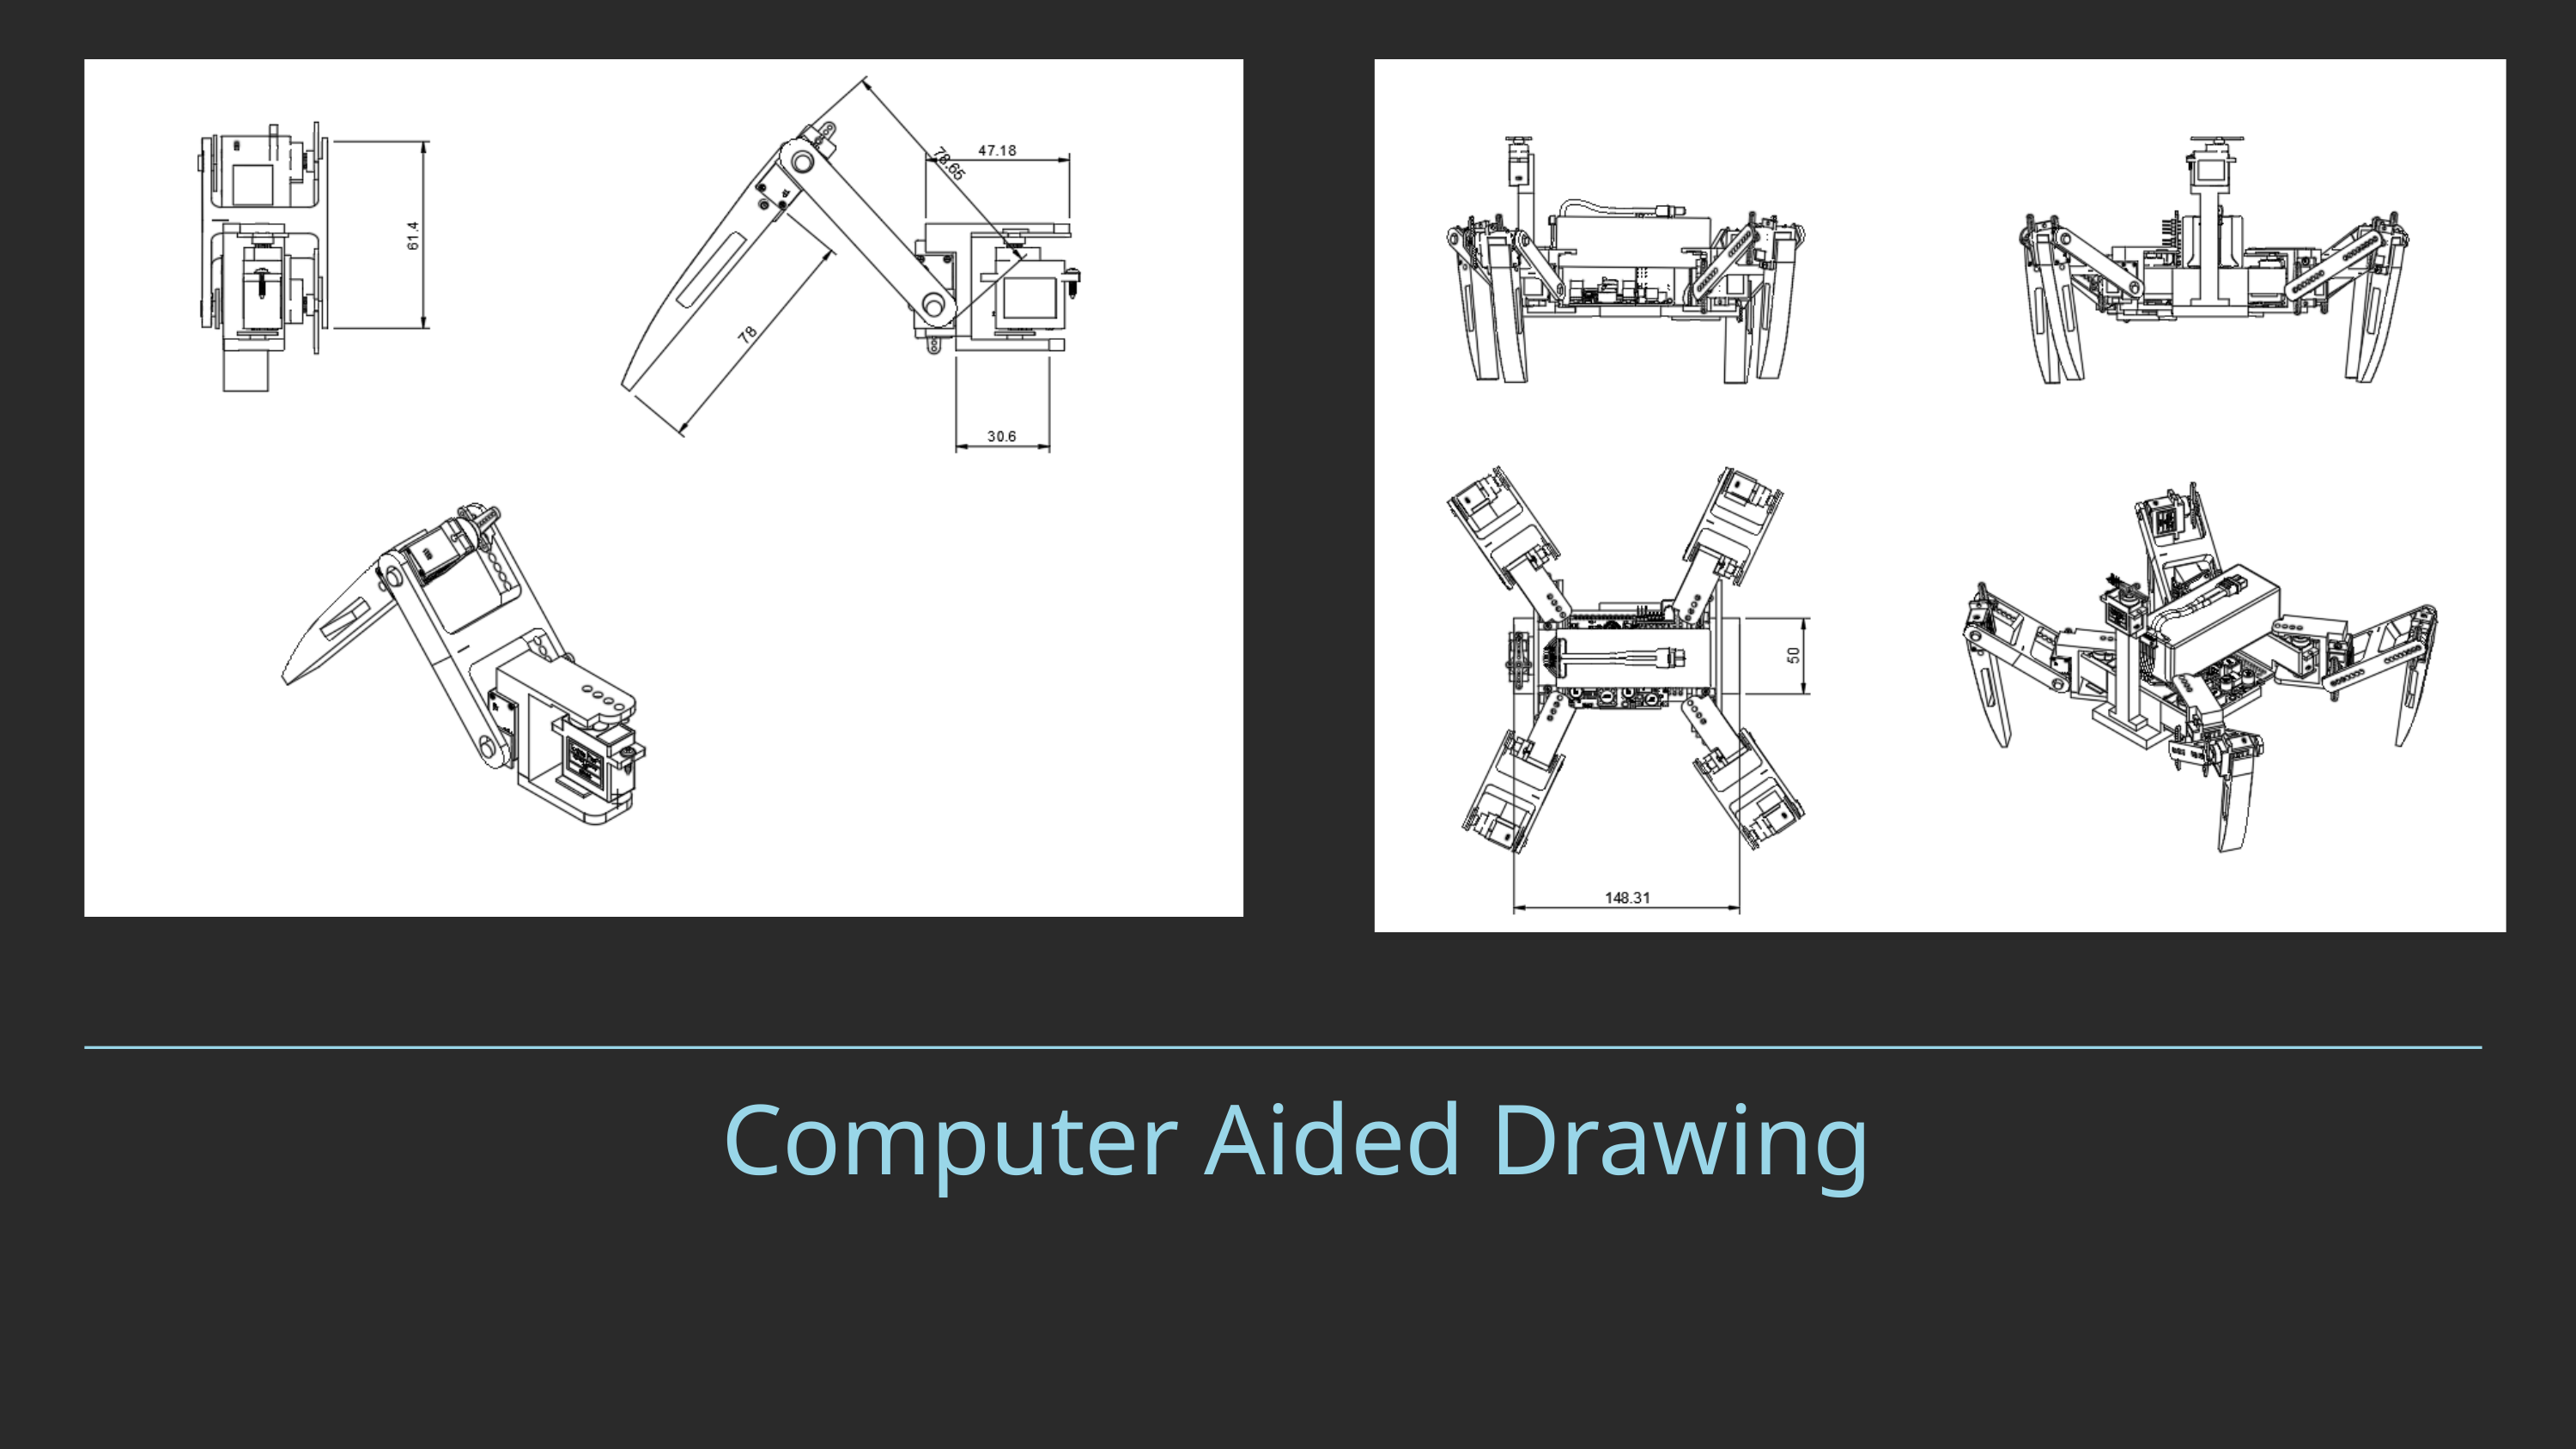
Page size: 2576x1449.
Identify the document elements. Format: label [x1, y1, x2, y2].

text_box [84, 59, 1244, 918]
text_box [1374, 59, 2506, 932]
text_box [721, 1078, 2184, 1195]
